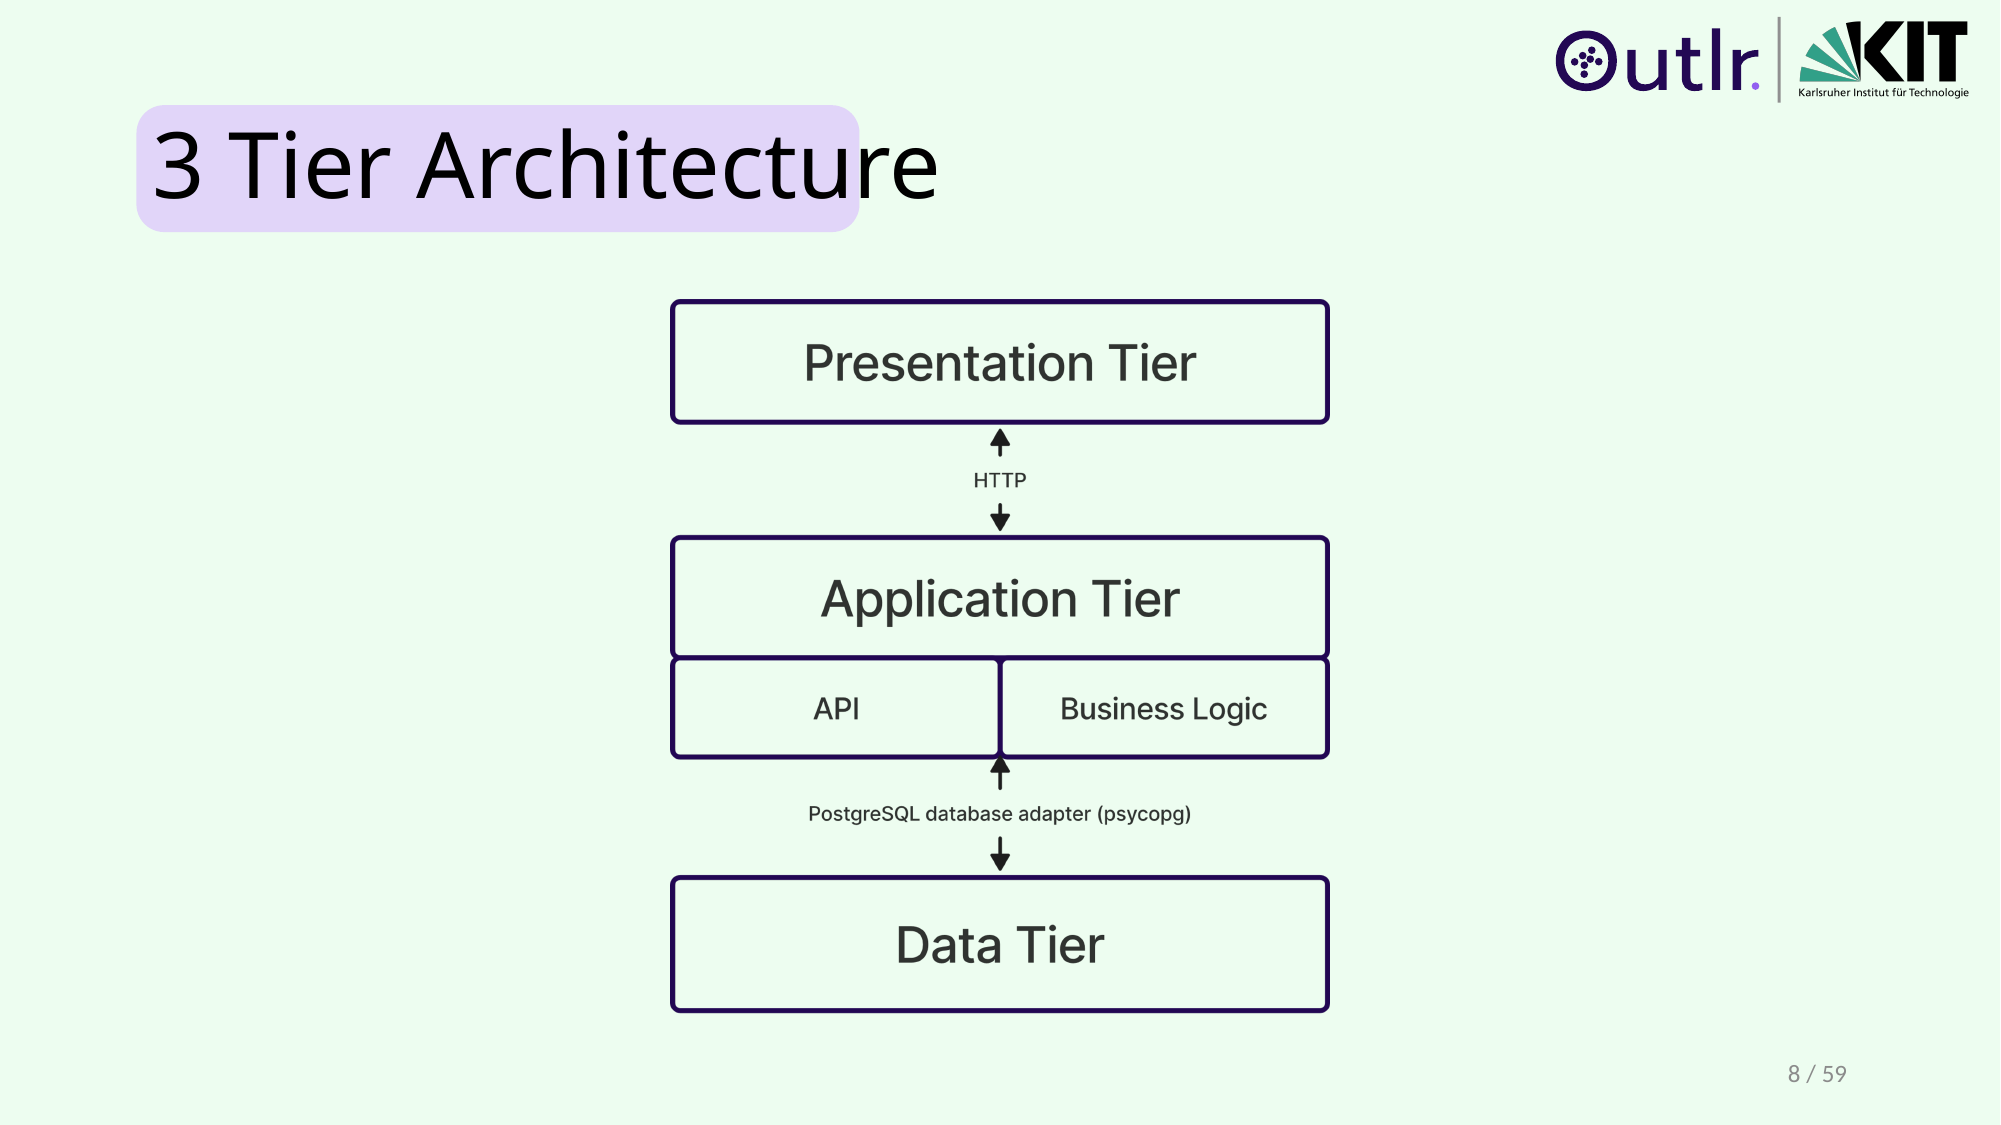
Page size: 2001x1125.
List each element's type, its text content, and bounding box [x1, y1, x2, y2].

picture [1798, 17, 1970, 103]
title 3 Tier Architecture [137, 59, 1863, 278]
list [670, 299, 1330, 1014]
slide_number 8 / 59 [1412, 1042, 1863, 1103]
